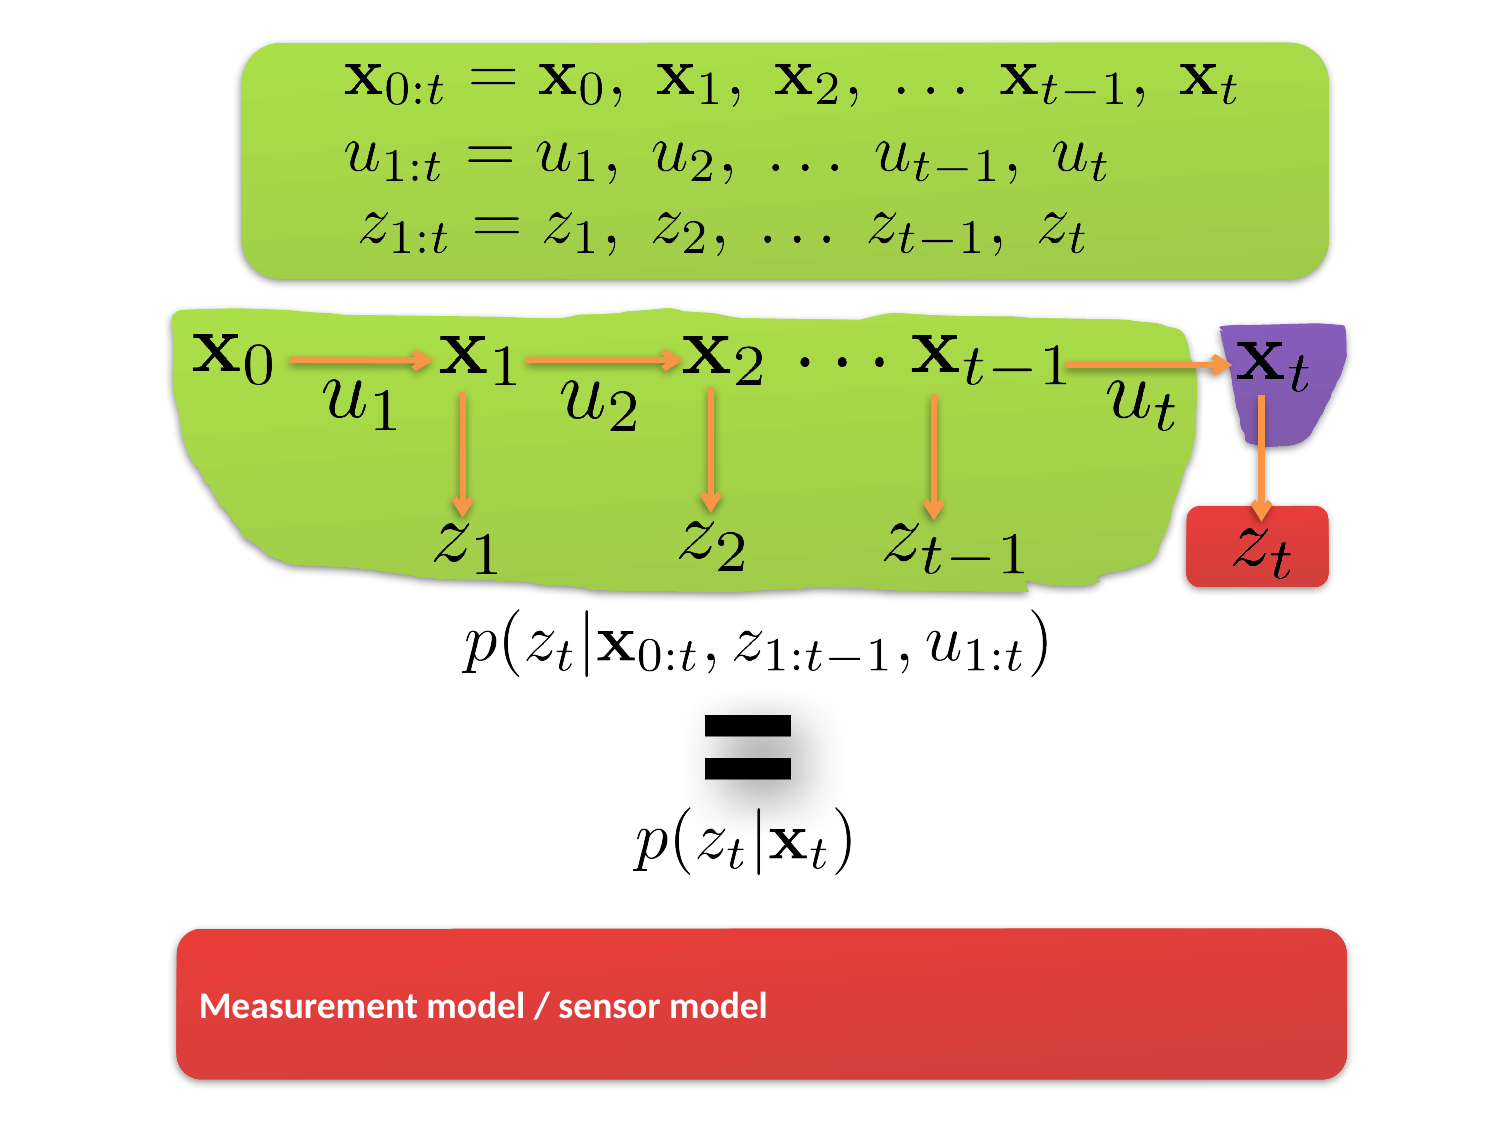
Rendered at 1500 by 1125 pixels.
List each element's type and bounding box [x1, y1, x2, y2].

text_box [1219, 323, 1347, 447]
picture [799, 356, 884, 367]
text_box [1186, 505, 1253, 587]
picture [1236, 341, 1309, 393]
picture [358, 212, 1086, 256]
text_box [712, 491, 717, 512]
picture [322, 379, 397, 430]
picture [911, 335, 1066, 386]
picture [460, 609, 1047, 678]
picture [432, 523, 497, 574]
text_box [464, 395, 469, 510]
picture [1231, 527, 1291, 579]
picture [343, 140, 1107, 185]
picture [438, 335, 517, 386]
picture [1105, 379, 1175, 431]
picture [191, 334, 273, 386]
picture [704, 703, 791, 790]
picture [882, 522, 1024, 574]
text_box [241, 42, 1329, 279]
text_box [935, 399, 940, 516]
picture [682, 335, 763, 386]
text_box [176, 928, 1348, 1080]
picture [632, 807, 852, 876]
picture [677, 521, 744, 572]
picture [560, 380, 637, 431]
picture [343, 64, 1238, 108]
text_box [171, 308, 1197, 592]
text_box [1269, 505, 1329, 587]
